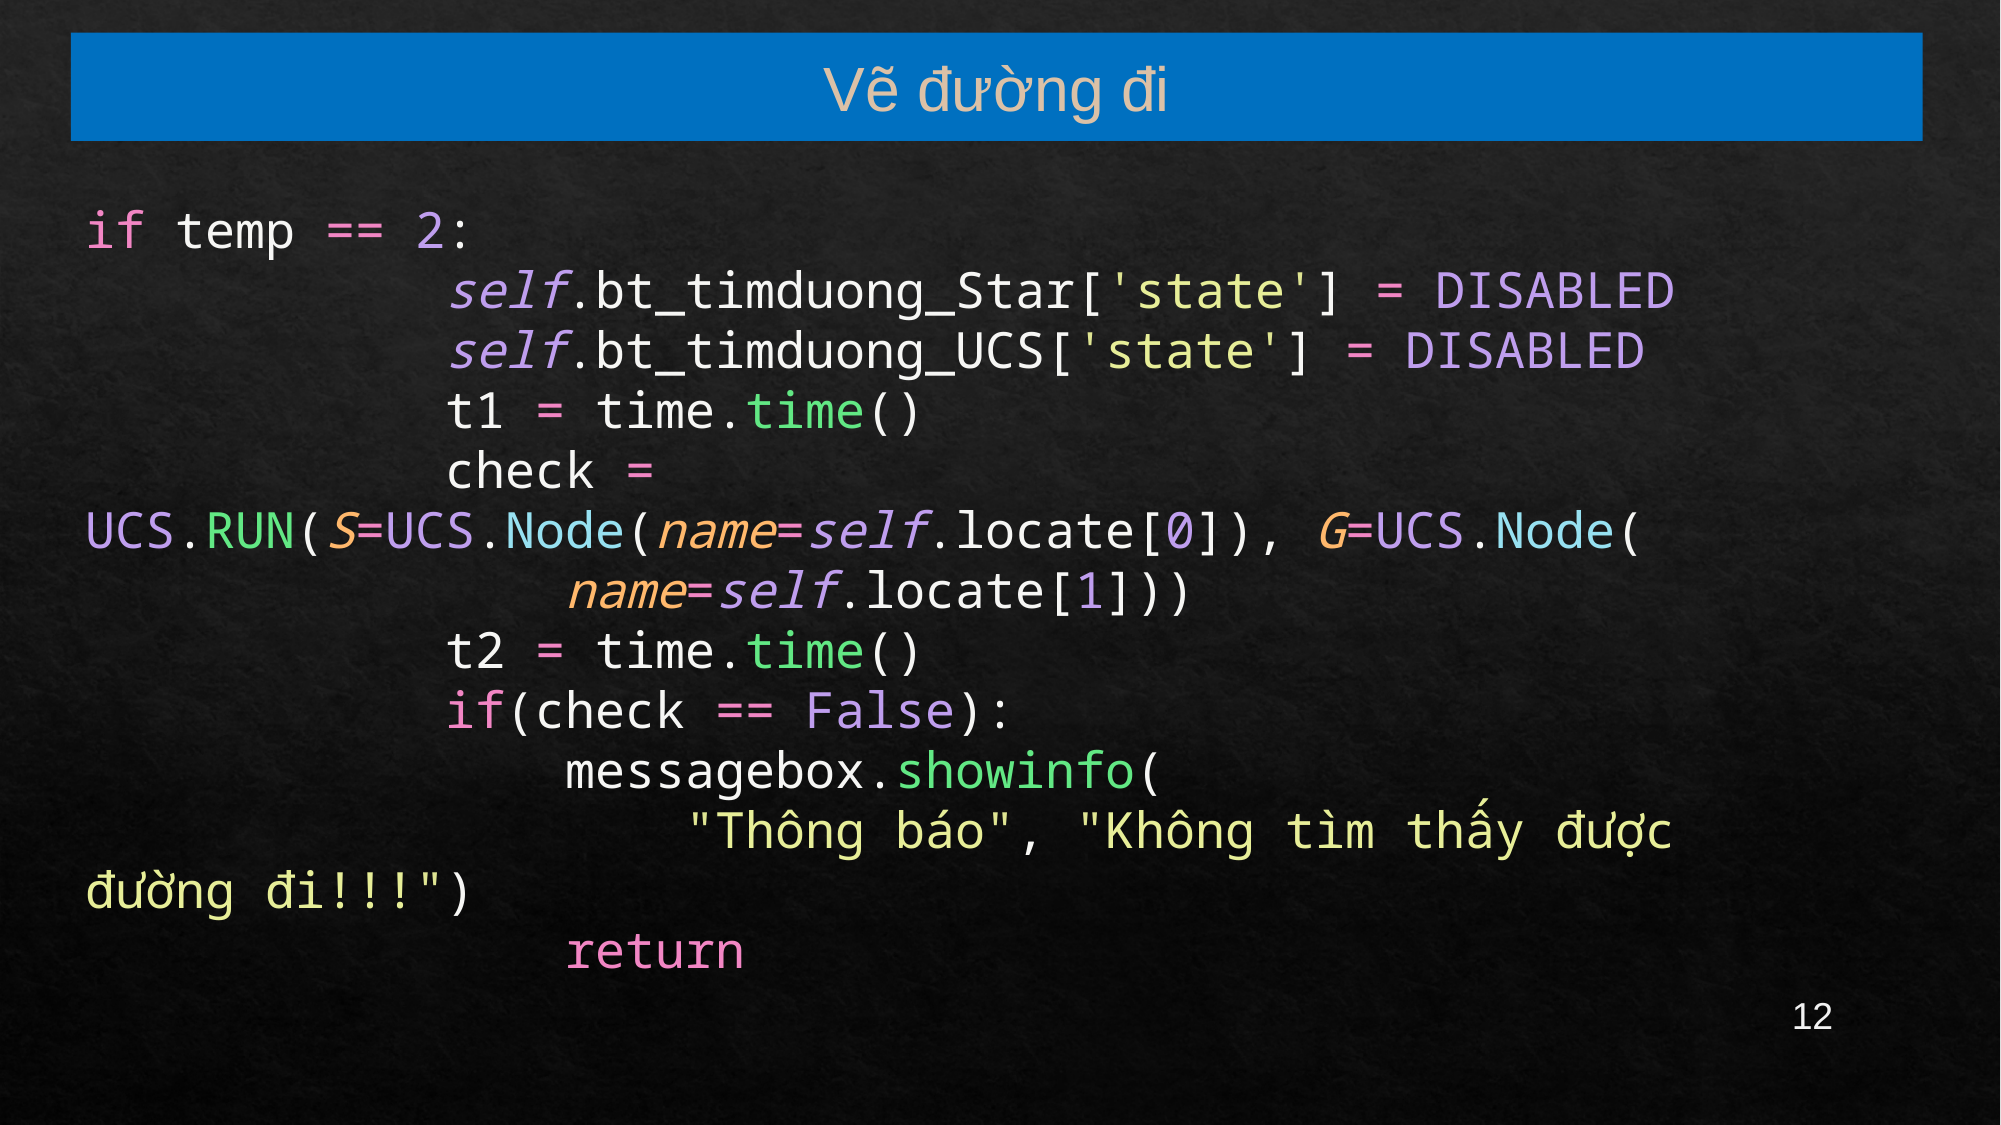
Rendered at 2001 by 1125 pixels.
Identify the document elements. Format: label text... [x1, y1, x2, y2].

text_box if temp == 2: self.bt_timduong_Star['state'] = DISABLED self.bt_timduong_UCS['state'] = DISABLED t1 = time.time() check = UCS.RUN(S=UCS.Node(name=self.locate[0]), G=UCS.Node( name=self.locate[1])) t2 = time.time() if(check == False): messagebox.showinfo( "Thông báo", "Không tìm thấy được đường đi!!!") return [70, 191, 1859, 987]
text_box Vẽ đường đi [70, 32, 1923, 141]
text_box [0, 0, 2000, 1125]
slide_number 11 [1724, 984, 1849, 1045]
